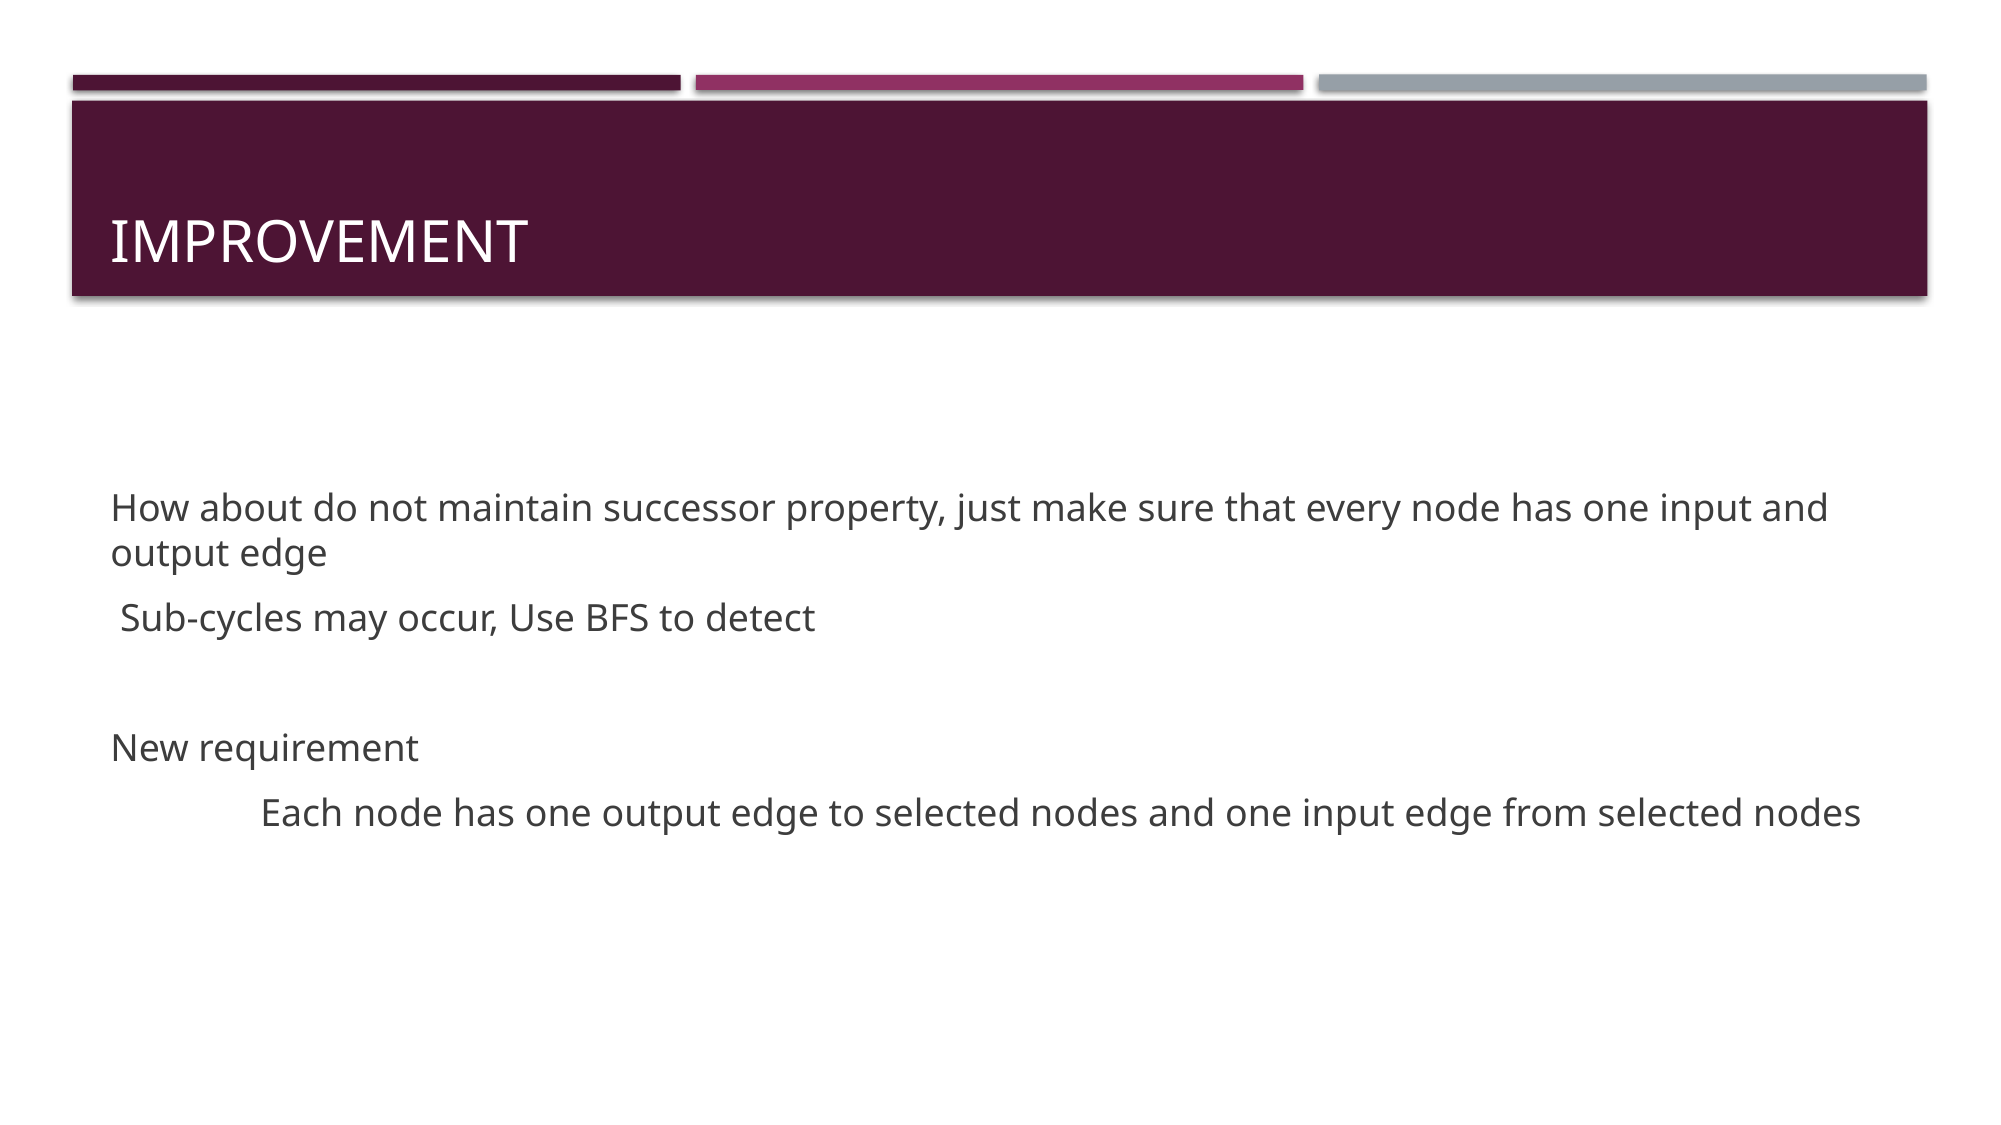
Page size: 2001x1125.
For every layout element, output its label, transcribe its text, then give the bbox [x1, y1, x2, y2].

title Improvement [95, 115, 1905, 282]
